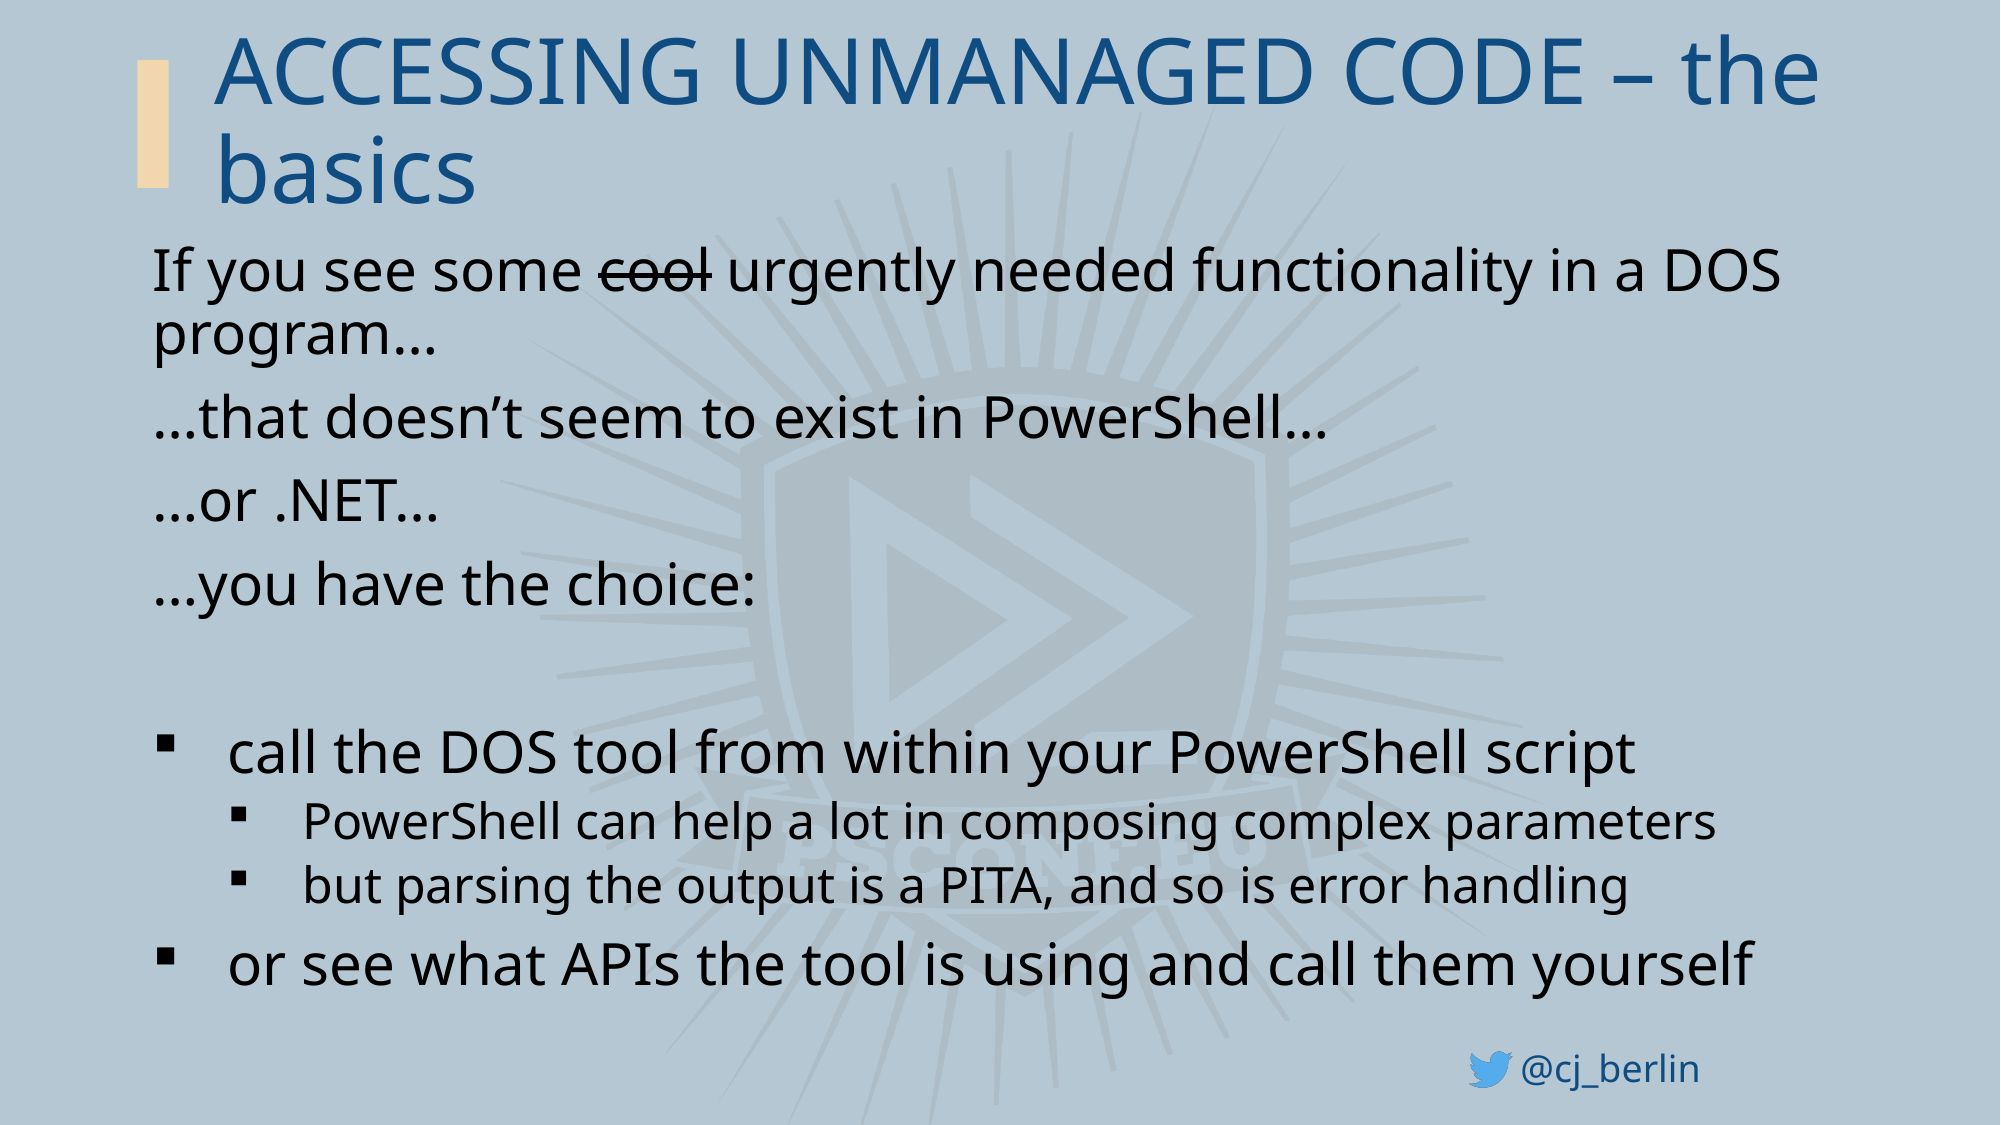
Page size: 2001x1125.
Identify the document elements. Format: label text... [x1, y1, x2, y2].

title ACCESSING UNMANAGED CODE – the basics [199, 59, 1876, 188]
footer @cj_berlin [1505, 1038, 1956, 1098]
picture [1458, 1037, 1523, 1103]
list If you see some cool urgently needed functionality in a DOS program… …that doesn’t seem to exist in PowerShell… …or .NET… …you have the choice: call the DOS tool from within your PowerShell script PowerShell can help a lot in composing complex parameters but parsing the output is a PITA, and so is error handling or see what APIs the tool is using and call them yourself [137, 233, 1863, 1014]
